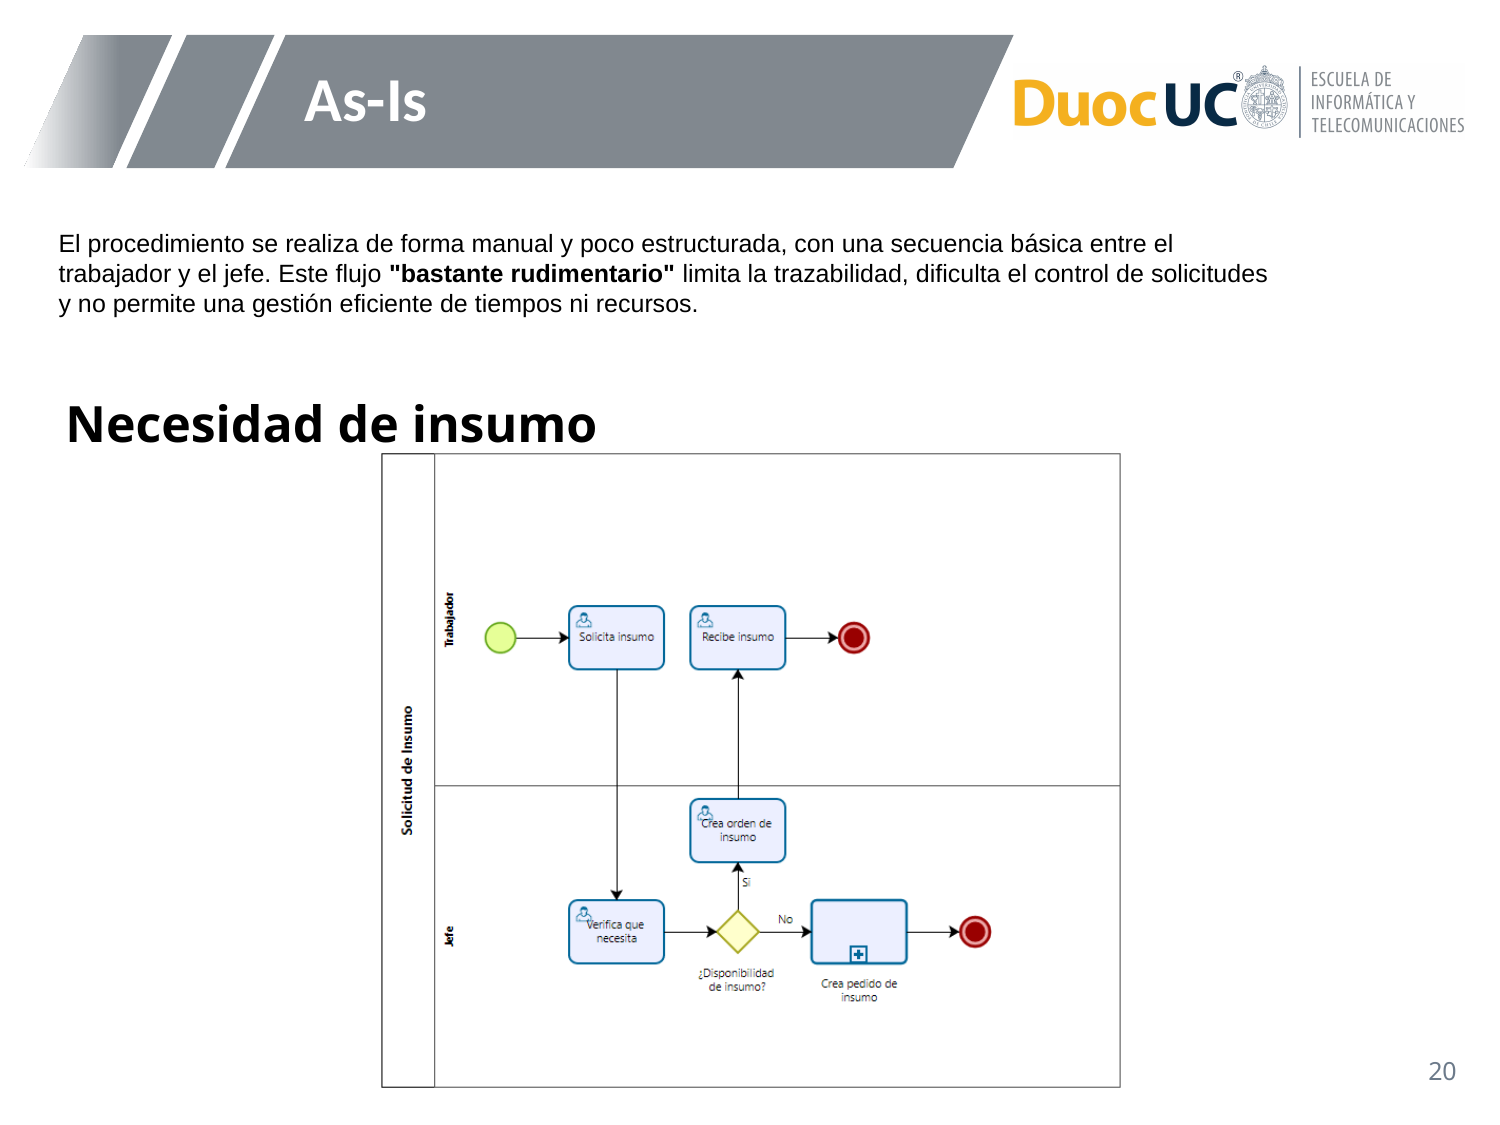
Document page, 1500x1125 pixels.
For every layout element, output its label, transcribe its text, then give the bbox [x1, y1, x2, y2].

picture [1013, 63, 1465, 140]
text_box El procedimiento se realiza de forma manual y poco estructurada, con una secuencia básica entre el trabajador y el jefe. Este flujo "bastante rudimentario" limita la trazabilidad, dificulta el control de solicitudes y no permite una gestión eficiente de tiempos ni recursos. [43, 212, 1297, 333]
title As-Is [289, 34, 993, 169]
text_box Necesidad de insumo [50, 377, 697, 487]
picture [373, 448, 1127, 1093]
